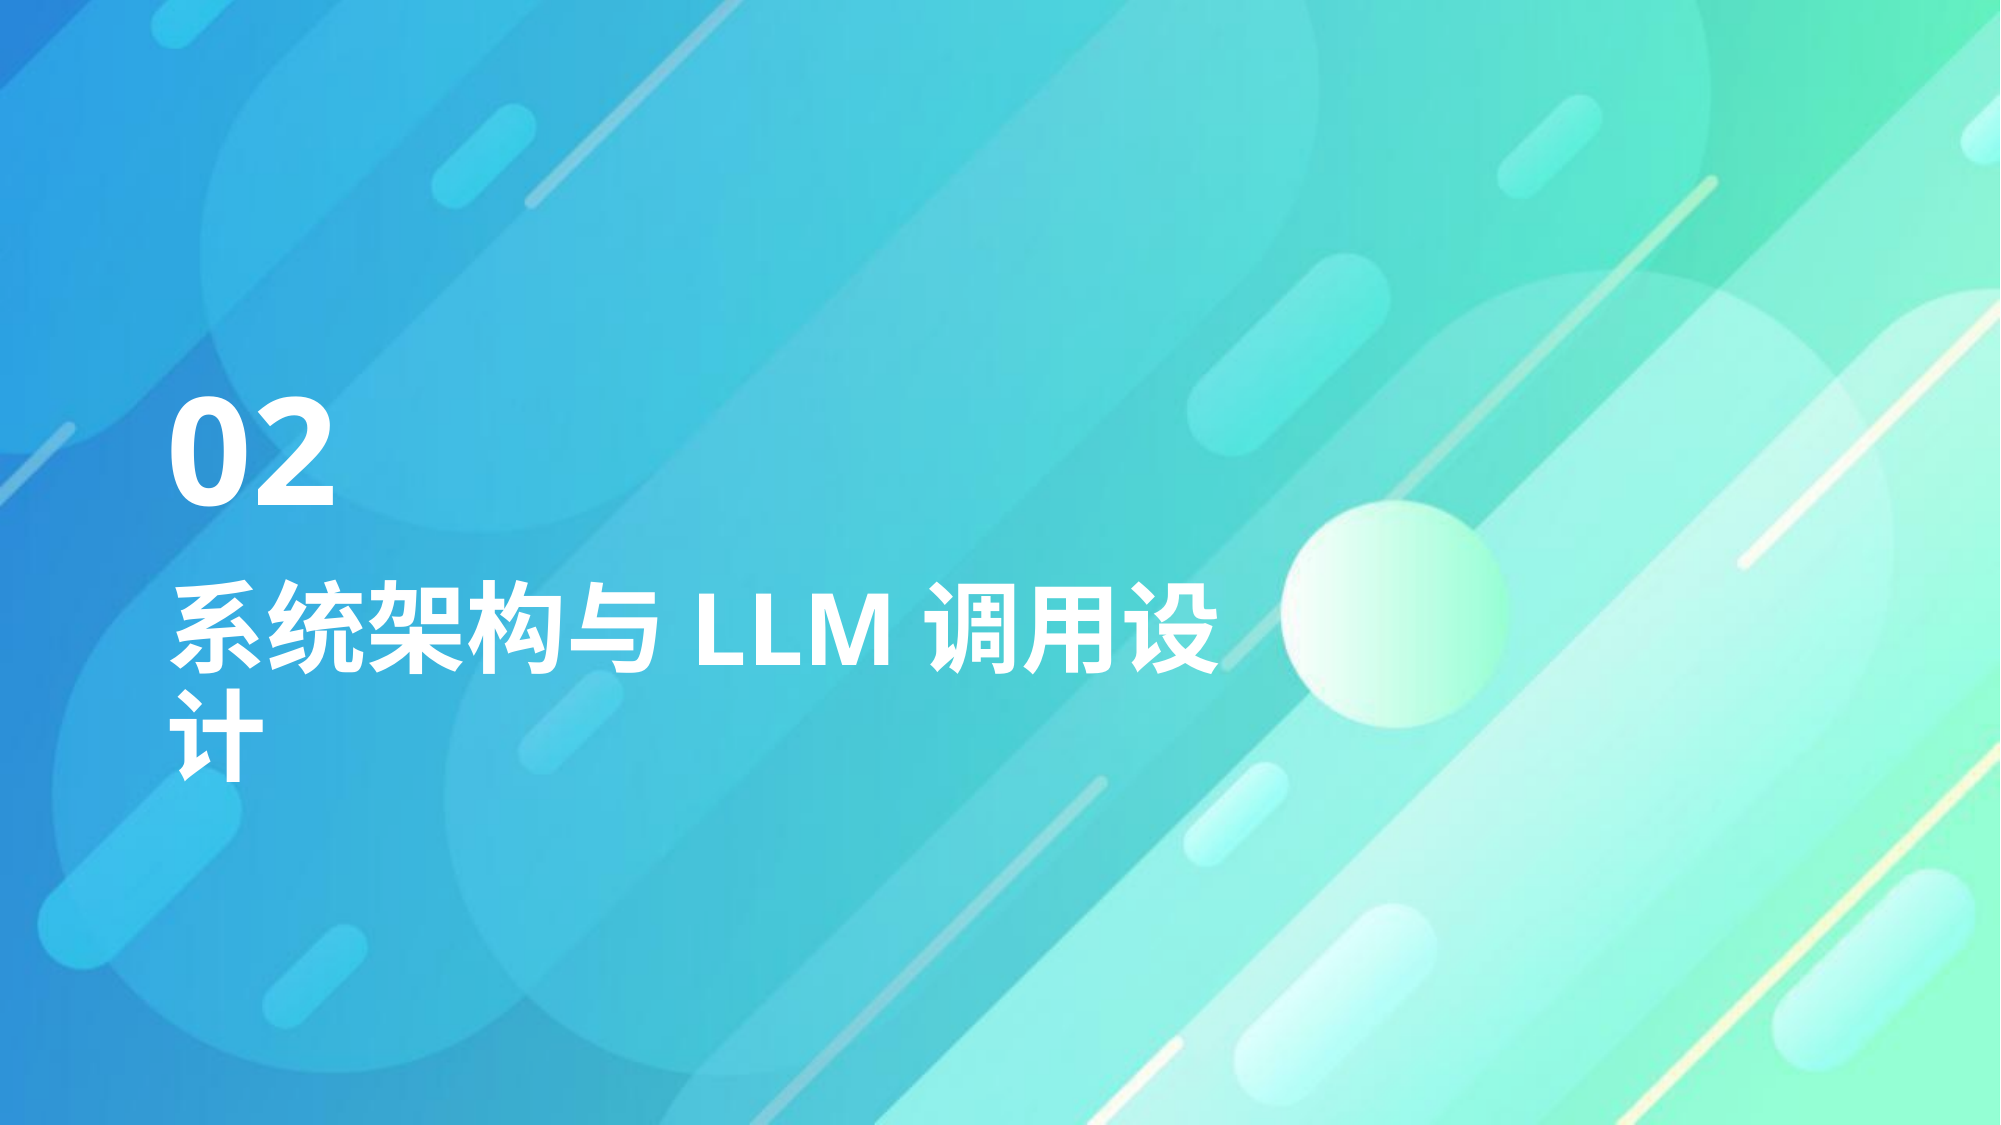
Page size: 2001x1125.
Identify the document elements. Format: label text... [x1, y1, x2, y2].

list 02 [166, 312, 418, 563]
title 系统架构与LLM调用设计 [166, 579, 1314, 830]
